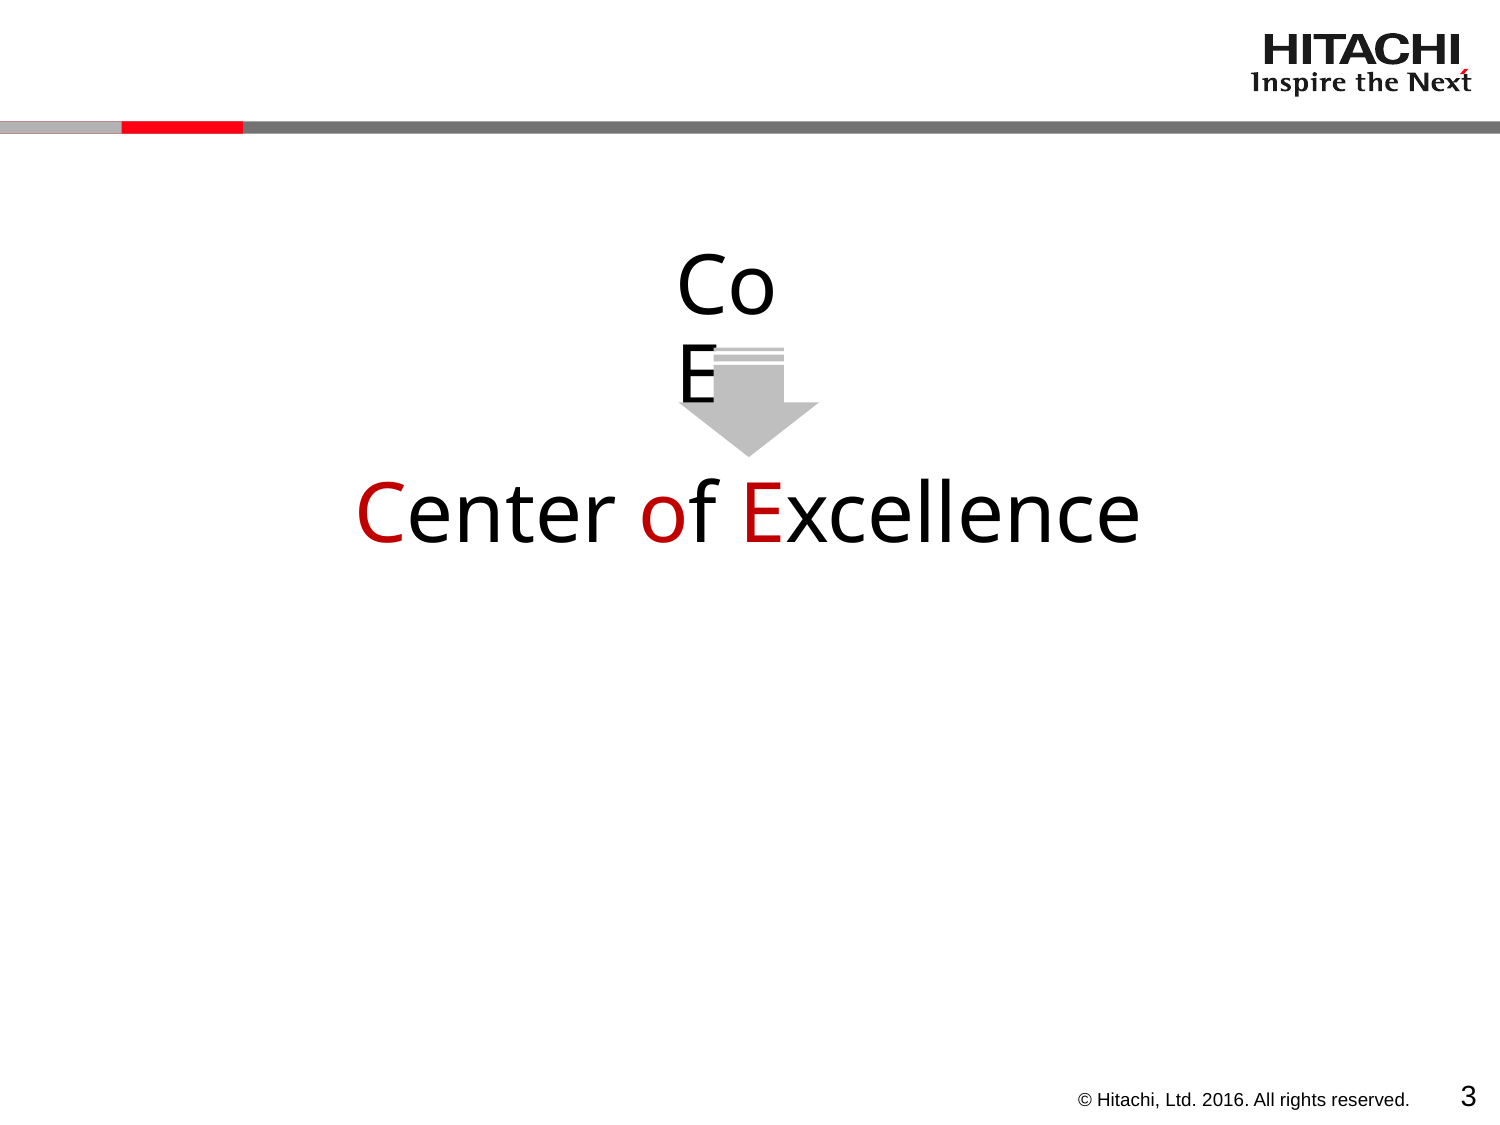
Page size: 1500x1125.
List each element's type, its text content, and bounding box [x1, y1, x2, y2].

text_box [678, 364, 820, 458]
title CoE [660, 235, 837, 342]
text_box Center of Excellence [339, 463, 1158, 568]
slide_number 2 [1411, 1073, 1492, 1124]
text_box [713, 354, 784, 362]
text_box [713, 347, 784, 352]
